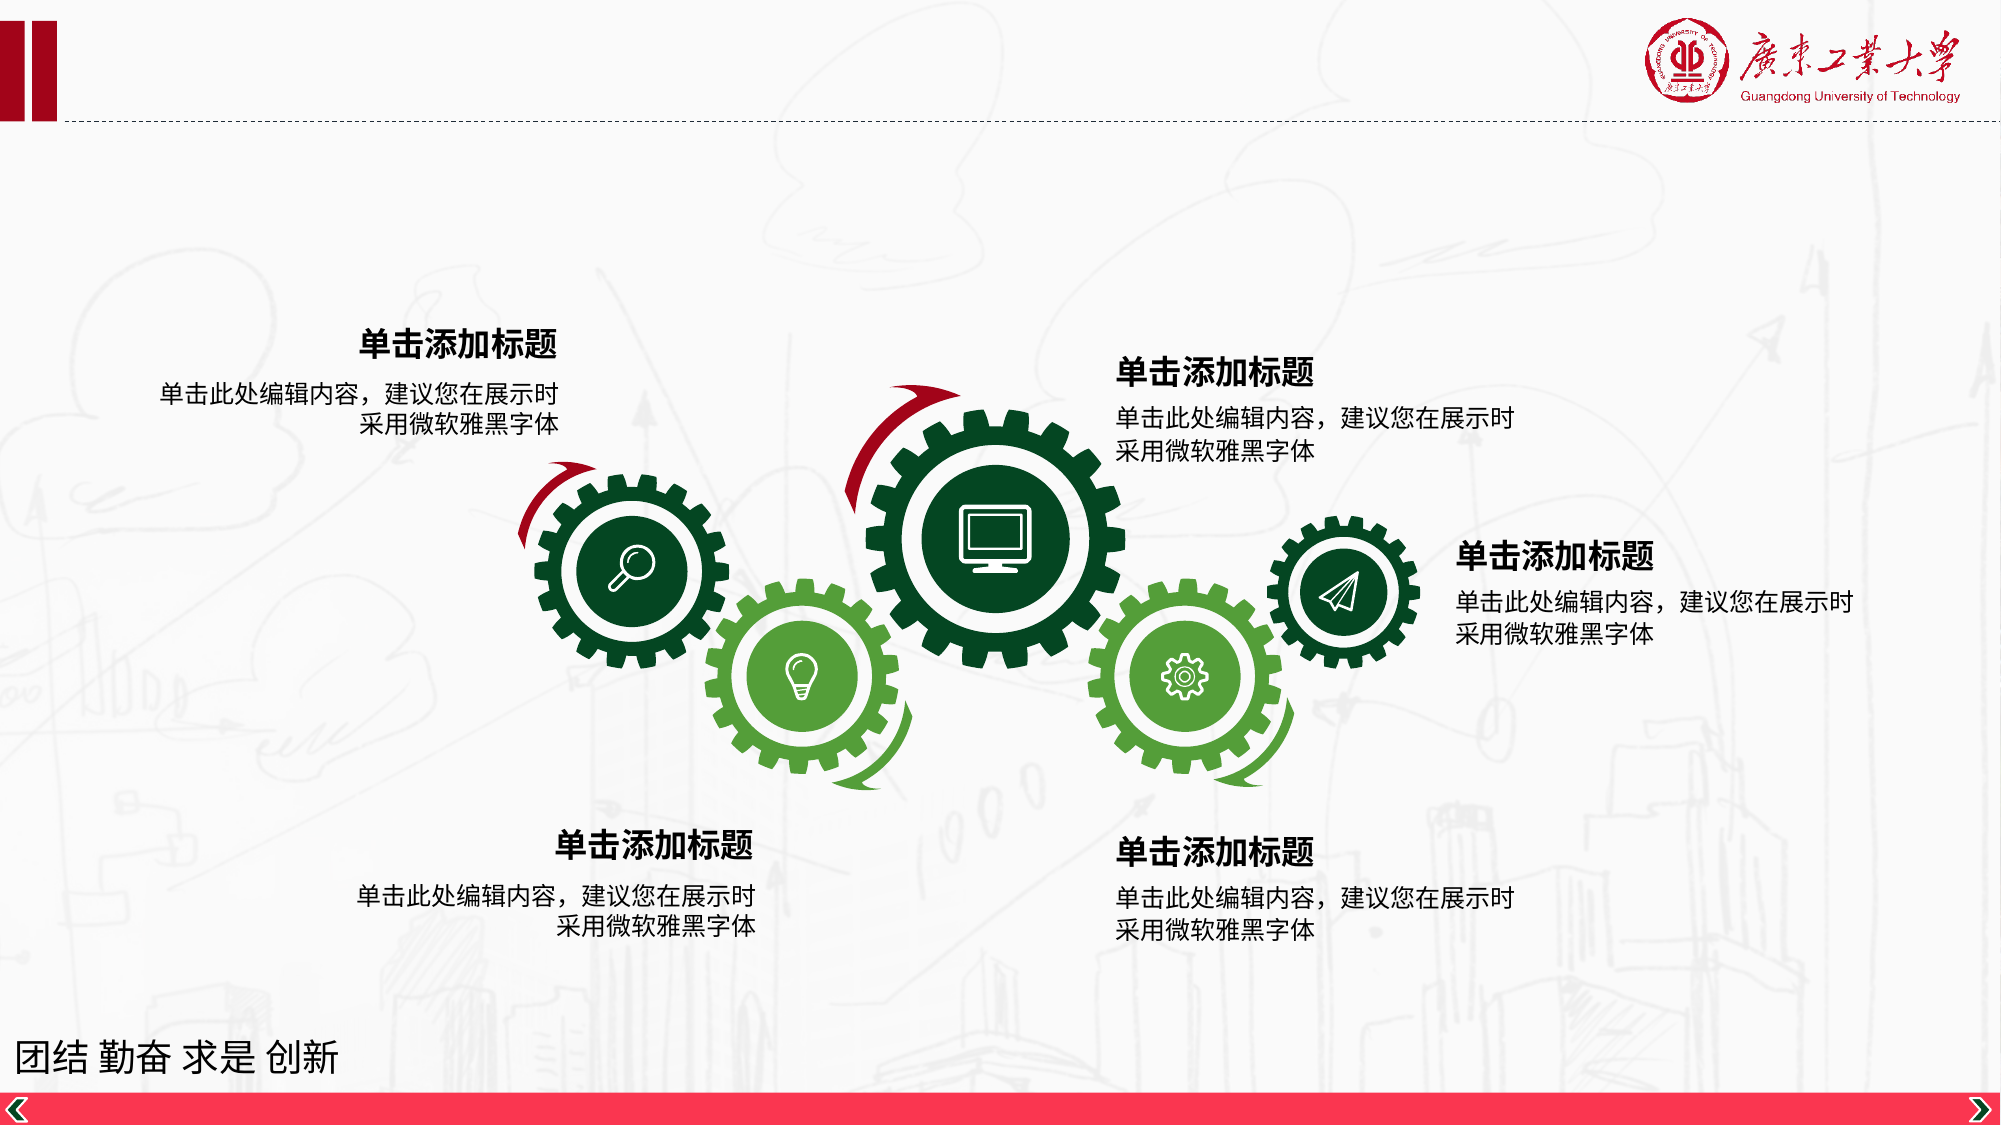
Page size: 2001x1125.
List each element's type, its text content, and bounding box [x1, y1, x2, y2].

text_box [958, 504, 1032, 573]
text_box 单击添加标题 [115, 308, 577, 377]
text_box 单击此处编辑内容，建议您在展示时采用微软雅黑字体 [153, 378, 560, 439]
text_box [1266, 515, 1421, 669]
text_box 单击此处编辑内容，建议您在展示时采用微软雅黑字体 [1115, 399, 1521, 466]
text_box [844, 443, 865, 515]
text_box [704, 579, 900, 774]
text_box 单击此处编辑内容，建议您在展示时采用微软雅黑字体 [349, 880, 757, 941]
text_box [1161, 653, 1209, 701]
text_box [1283, 697, 1295, 742]
text_box [900, 700, 913, 747]
text_box [831, 774, 882, 791]
text_box [517, 498, 534, 550]
text_box 单击此处编辑内容，建议您在展示时采用微软雅黑字体 [1115, 879, 1521, 945]
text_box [1087, 579, 1283, 774]
text_box 单击添加标题 [1097, 817, 1582, 885]
text_box [1213, 774, 1264, 787]
text_box 单击添加标题 [1097, 337, 1582, 406]
text_box 单击此处编辑内容，建议您在展示时采用微软雅黑字体 [1455, 583, 1861, 649]
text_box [534, 474, 730, 669]
picture [1645, 18, 1960, 103]
text_box 单击添加标题 [311, 809, 773, 879]
text_box [548, 461, 597, 474]
text_box 单击添加标题 [1436, 521, 1922, 589]
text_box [608, 544, 656, 592]
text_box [865, 409, 1126, 669]
text_box [889, 385, 961, 409]
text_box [785, 653, 818, 701]
